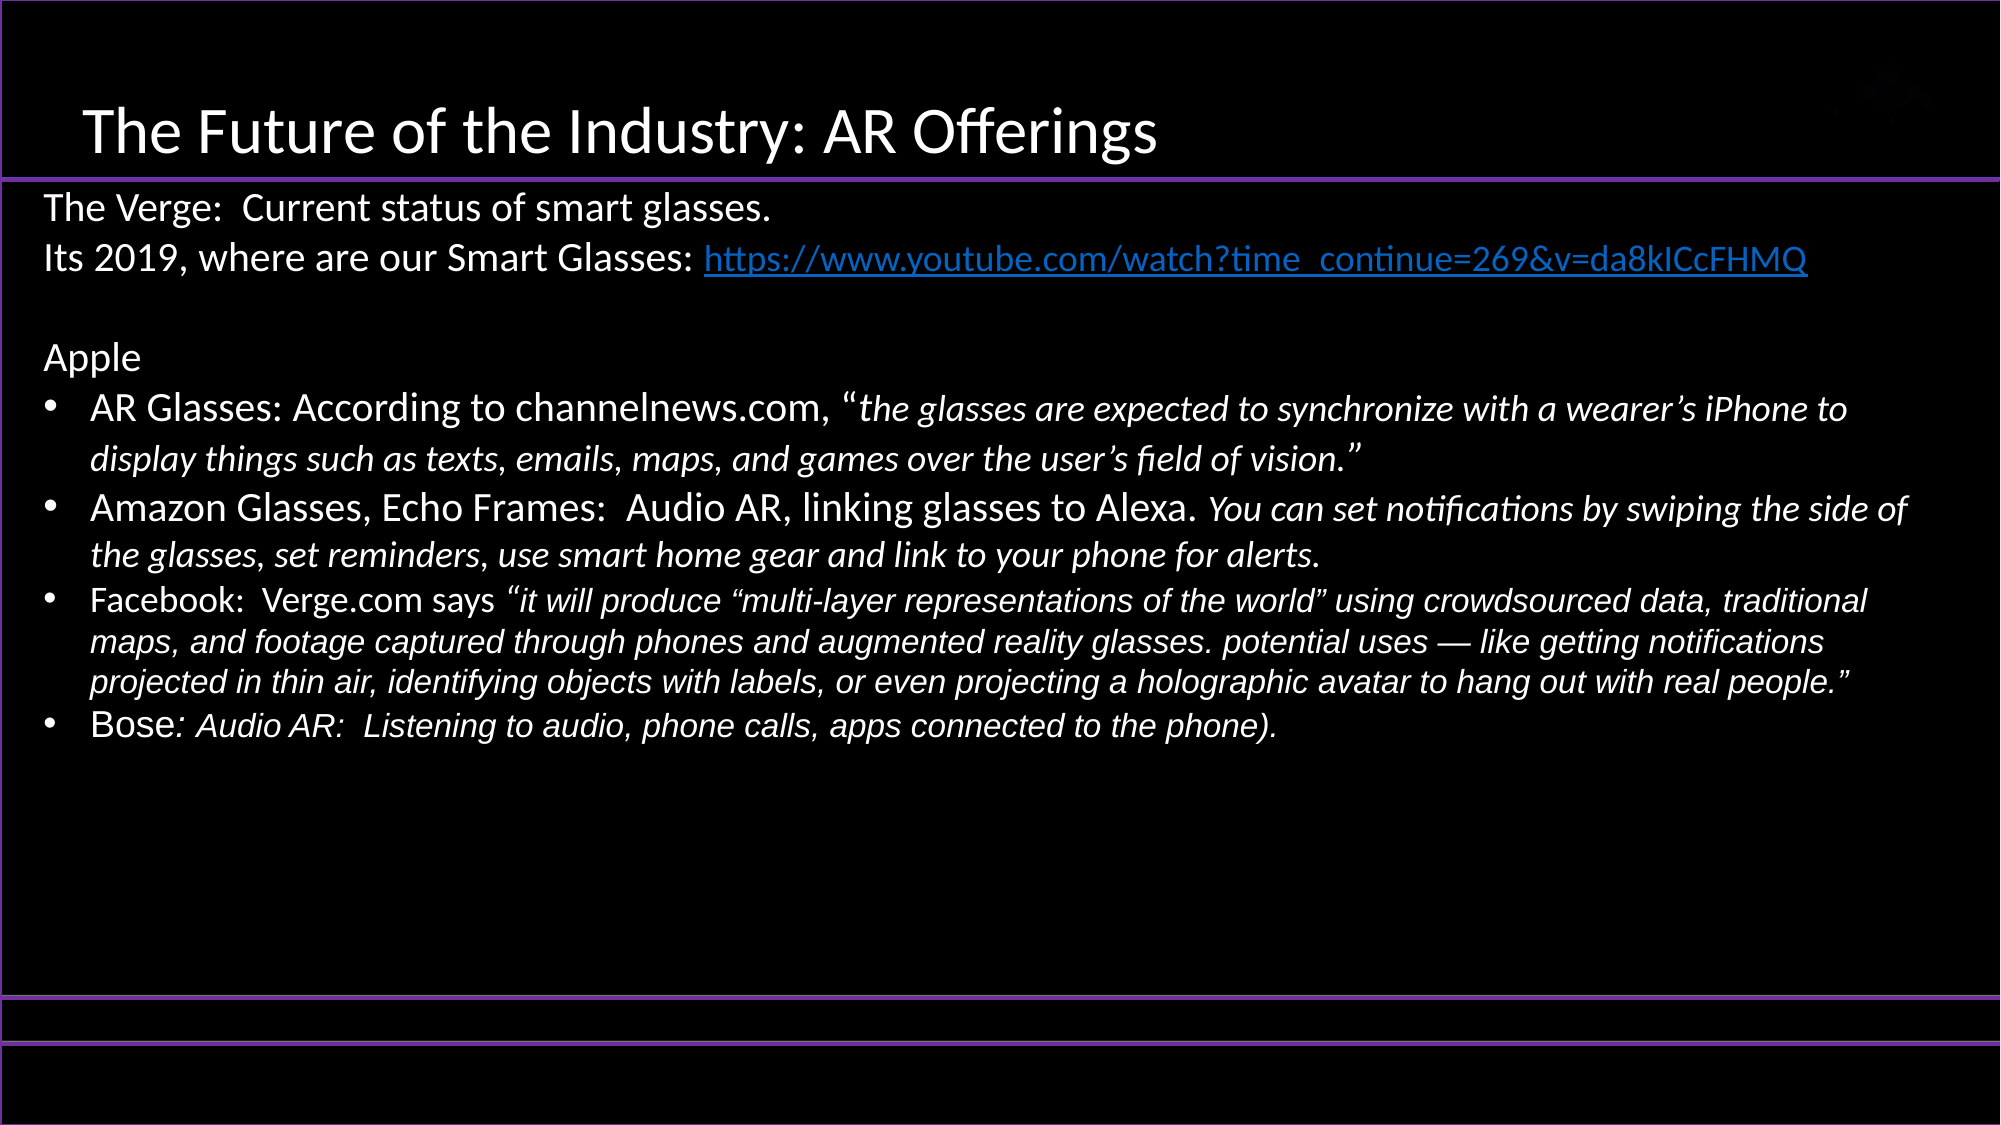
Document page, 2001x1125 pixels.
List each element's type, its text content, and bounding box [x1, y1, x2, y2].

text_box The Future of the Industry: AR Offerings [67, 39, 1814, 172]
picture [0, 0, 2001, 1125]
text_box The Verge: Current status of smart glasses. Its 2019, where are our Smart Glasses: https://www.youtube.com/watch?time_continue=269&v=da8kICcFHMQ Apple AR Glasses: According to channelnews.com, “the glasses are expected to synchronize with a wearer’s iPhone to display things such as texts, emails, maps, and games over the user’s field of vision.” Amazon Glasses, Echo Frames: Audio AR, linking glasses to Alexa. You can set notifications by swiping the side of the glasses, set reminders, use smart home gear and link to your phone for alerts. Facebook: Verge.com says “it will produce “multi-layer representations of the world” using crowdsourced data, traditional maps, and footage captured through phones and augmented reality glasses. potential uses — like getting notifications projected in thin air, identifying objects with labels, or even projecting a holographic avatar to hang out with real people.” Bose: Audio AR: Listening to audio, phone calls, apps connected to the phone). [28, 172, 1966, 908]
